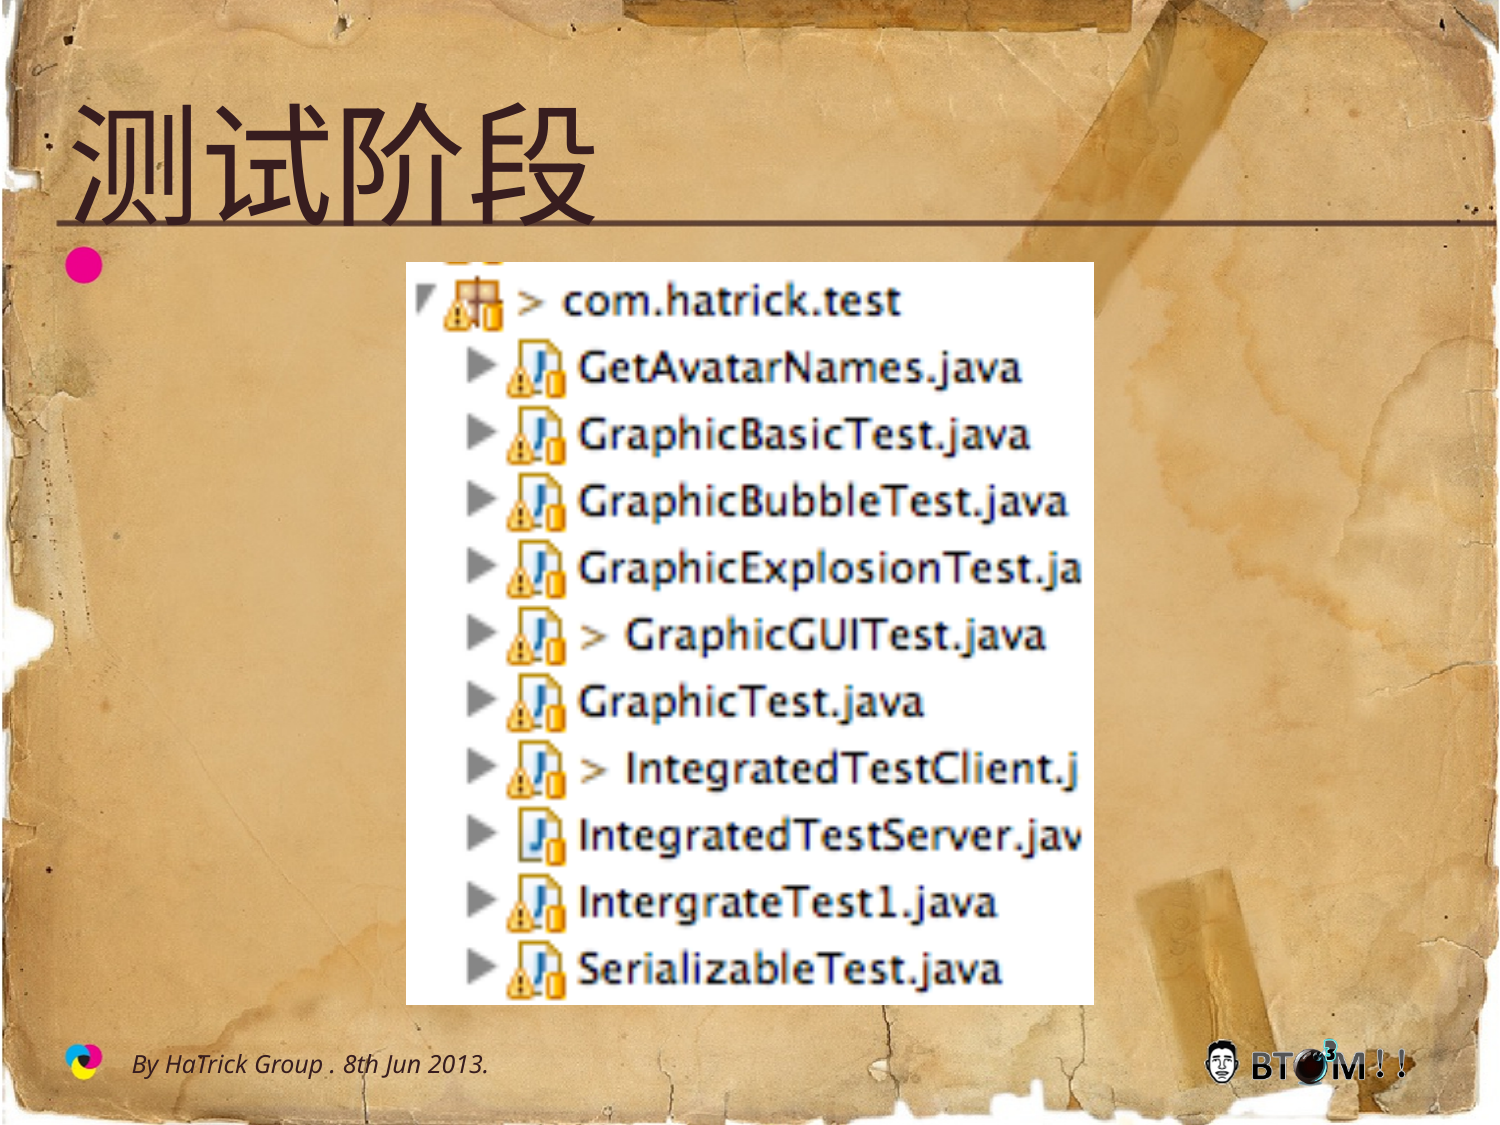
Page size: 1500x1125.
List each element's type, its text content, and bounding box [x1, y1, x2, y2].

picture [0, 0, 1500, 1125]
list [74, 262, 1426, 1006]
text_box flickr photo: ‘Playingwithbrushes’ 测试阶段 [67, 0, 1500, 249]
text_box By HaTrick Group . 8th Jun 2013. [131, 1034, 491, 1087]
